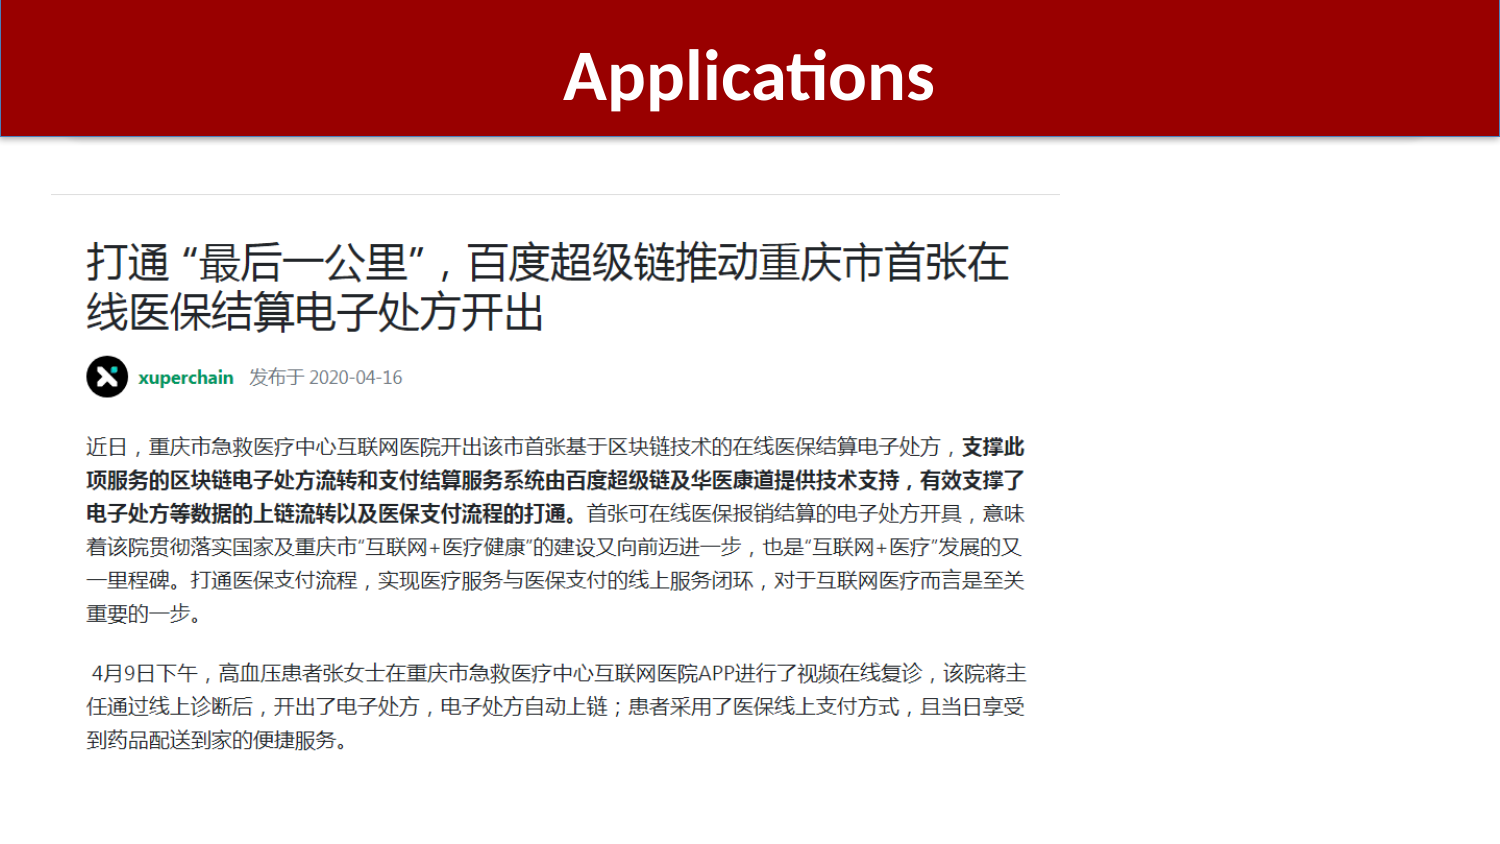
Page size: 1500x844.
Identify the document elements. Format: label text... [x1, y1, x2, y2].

picture [51, 194, 1060, 768]
title Applications [75, 20, 1425, 123]
